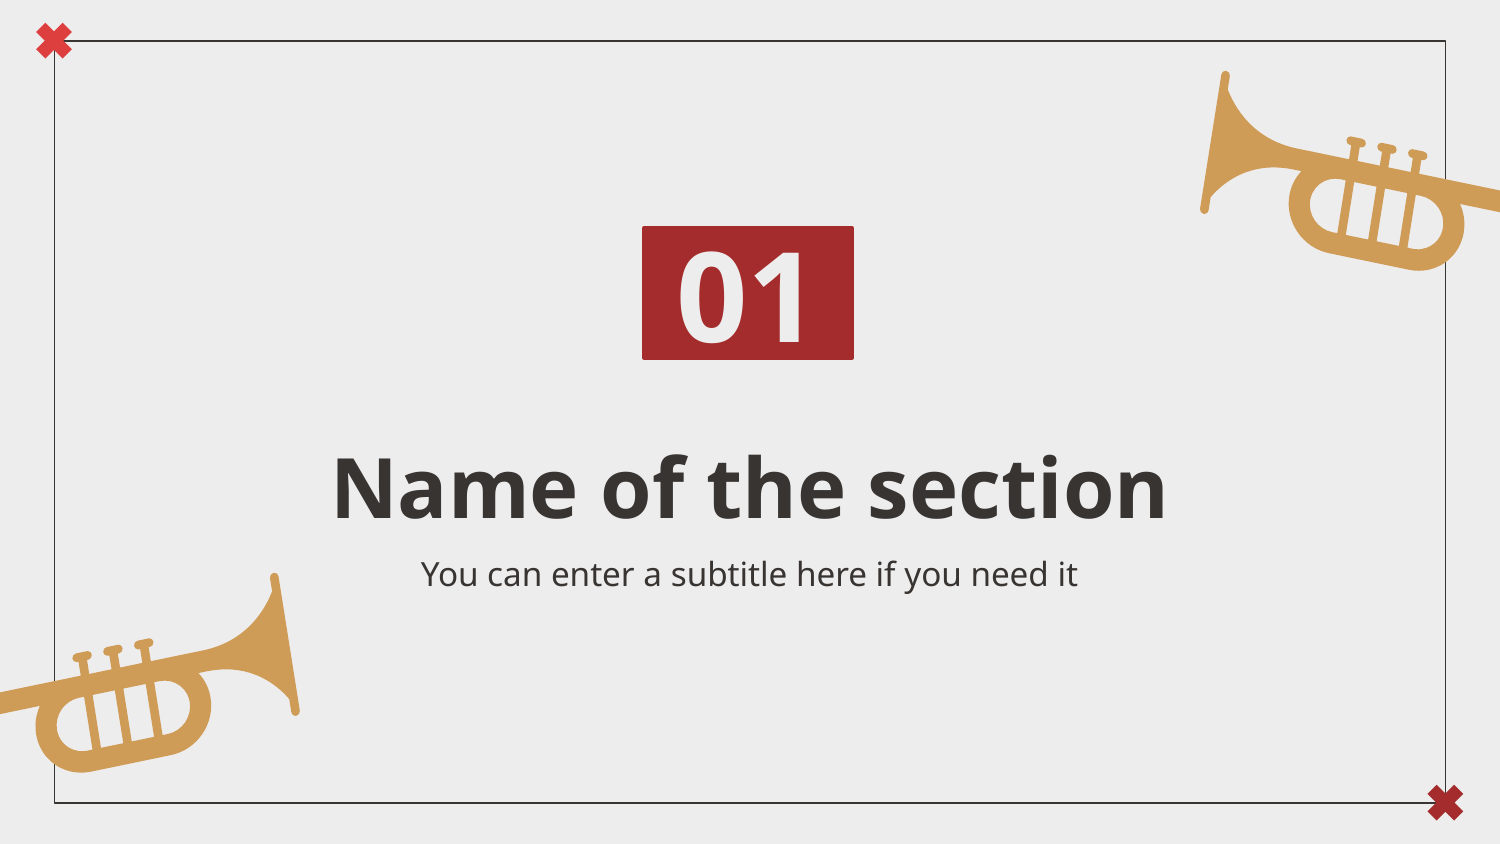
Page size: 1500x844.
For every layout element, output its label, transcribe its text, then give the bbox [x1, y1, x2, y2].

text_box [0, 572, 300, 773]
title 01 [642, 226, 854, 360]
text_box [1200, 70, 1500, 271]
subtitle You can enter a subtitle here if you need it [286, 551, 1214, 616]
title Name of the section [286, 412, 1214, 551]
